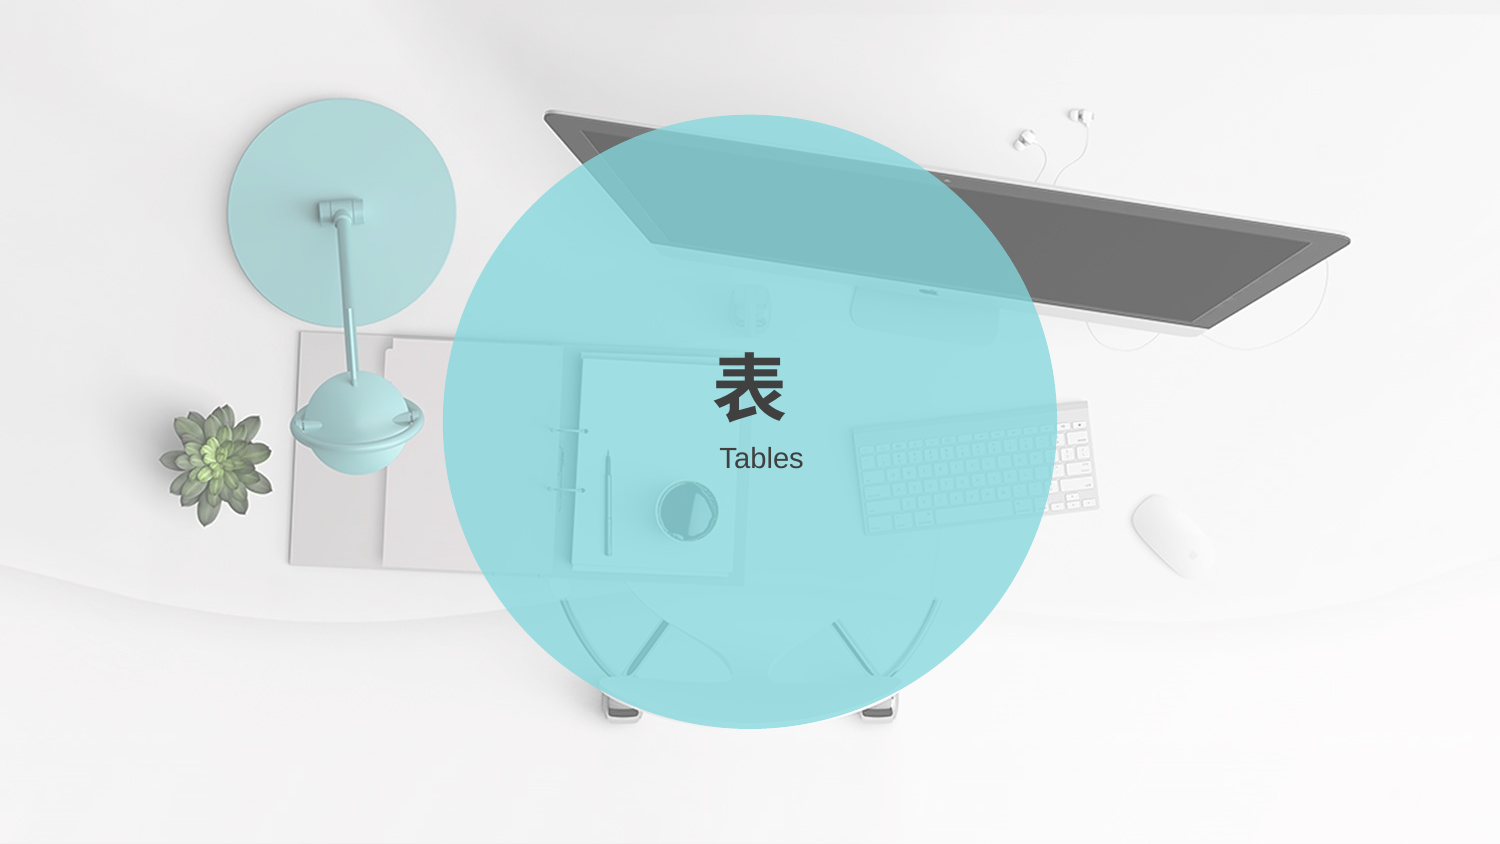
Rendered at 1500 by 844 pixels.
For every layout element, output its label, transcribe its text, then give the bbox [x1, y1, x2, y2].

list 表 [442, 339, 1058, 434]
list Tables [454, 433, 1069, 481]
list CSS深入探討 [0, 0, 1500, 844]
